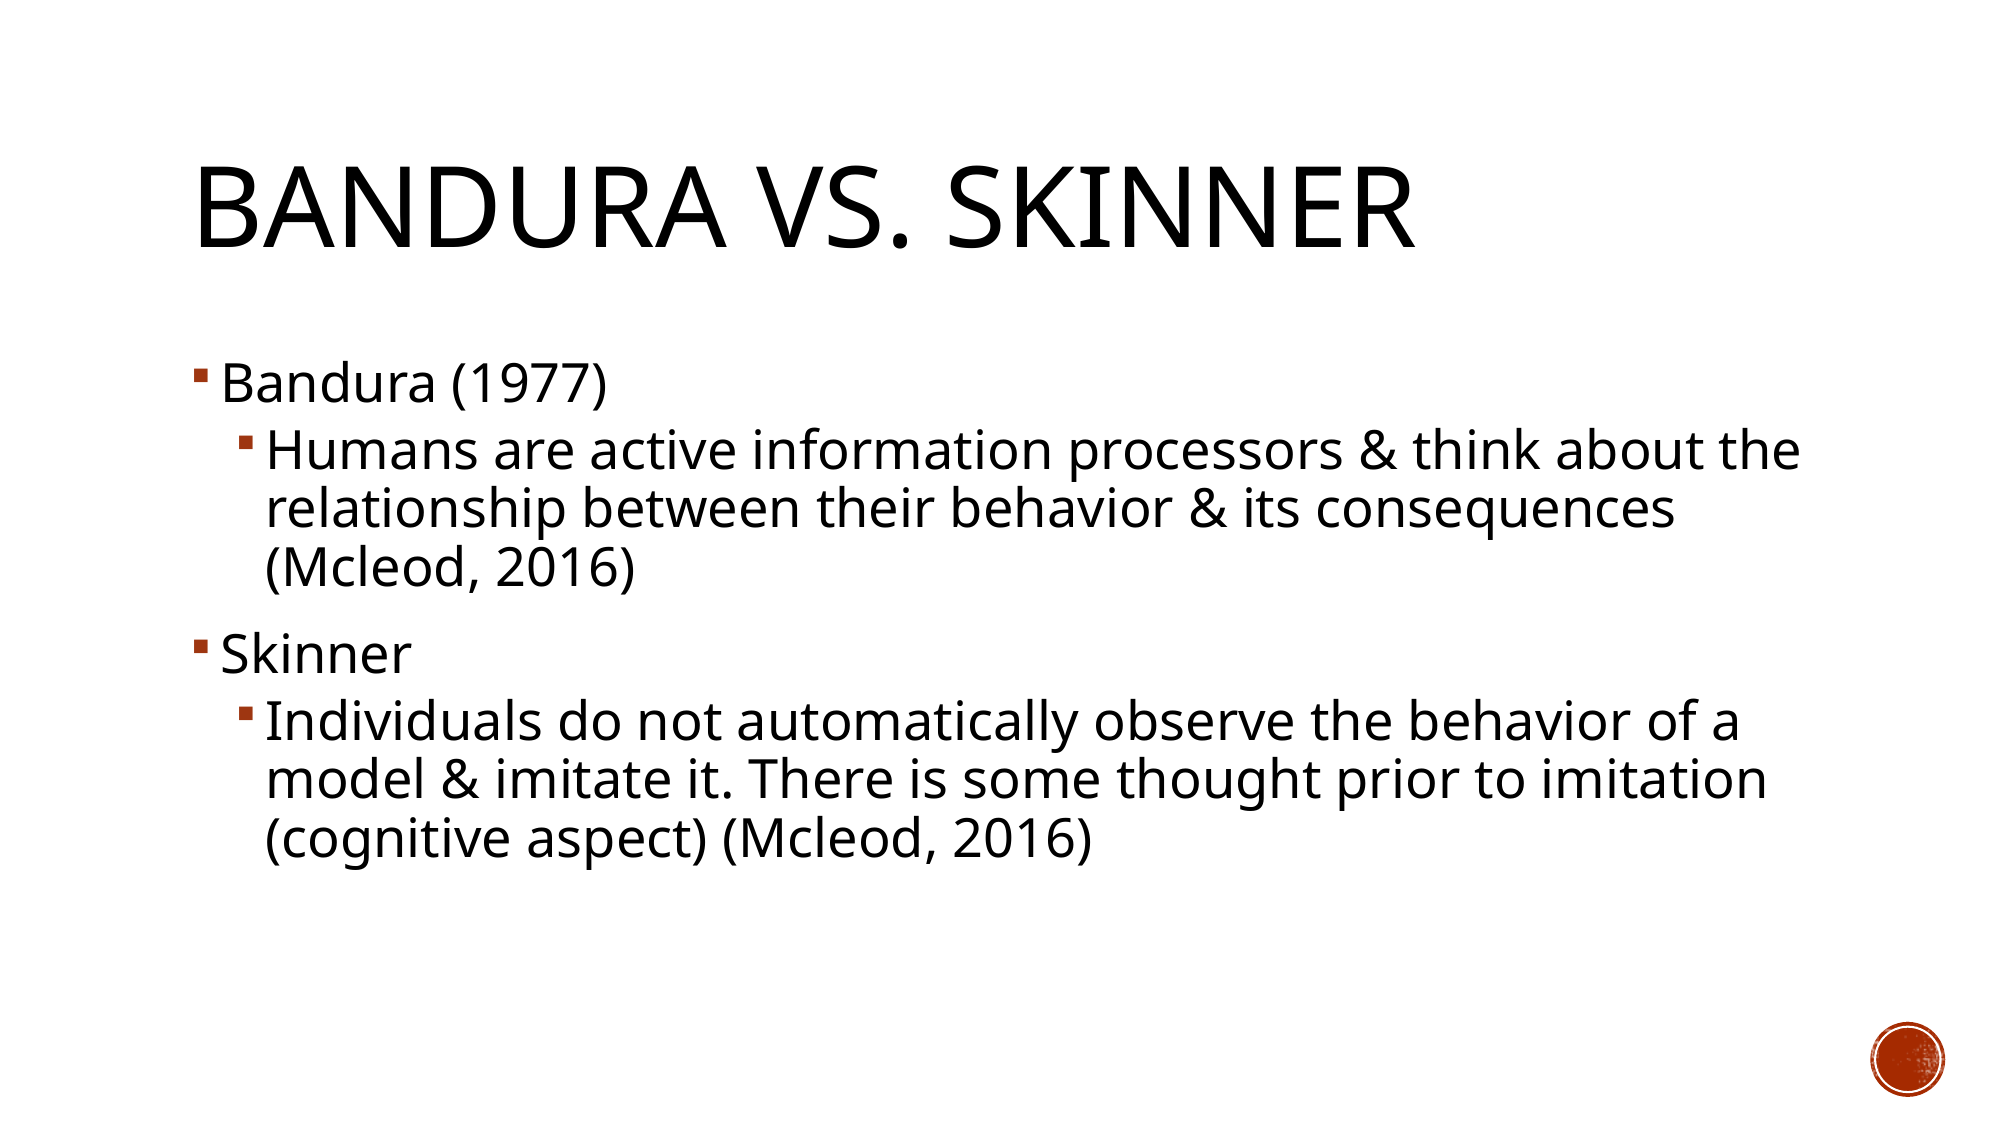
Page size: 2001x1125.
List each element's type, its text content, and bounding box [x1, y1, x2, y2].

list Bandura (1977) Humans are active information processors & think about the relationship between their behavior & its consequences (Mcleod, 2016) Skinner Individuals do not automatically observe the behavior of a model & imitate it. There is some thought prior to imitation (cognitive aspect) (Mcleod, 2016) [175, 348, 1826, 1013]
title Bandura vs. Skinner [175, 79, 1826, 344]
